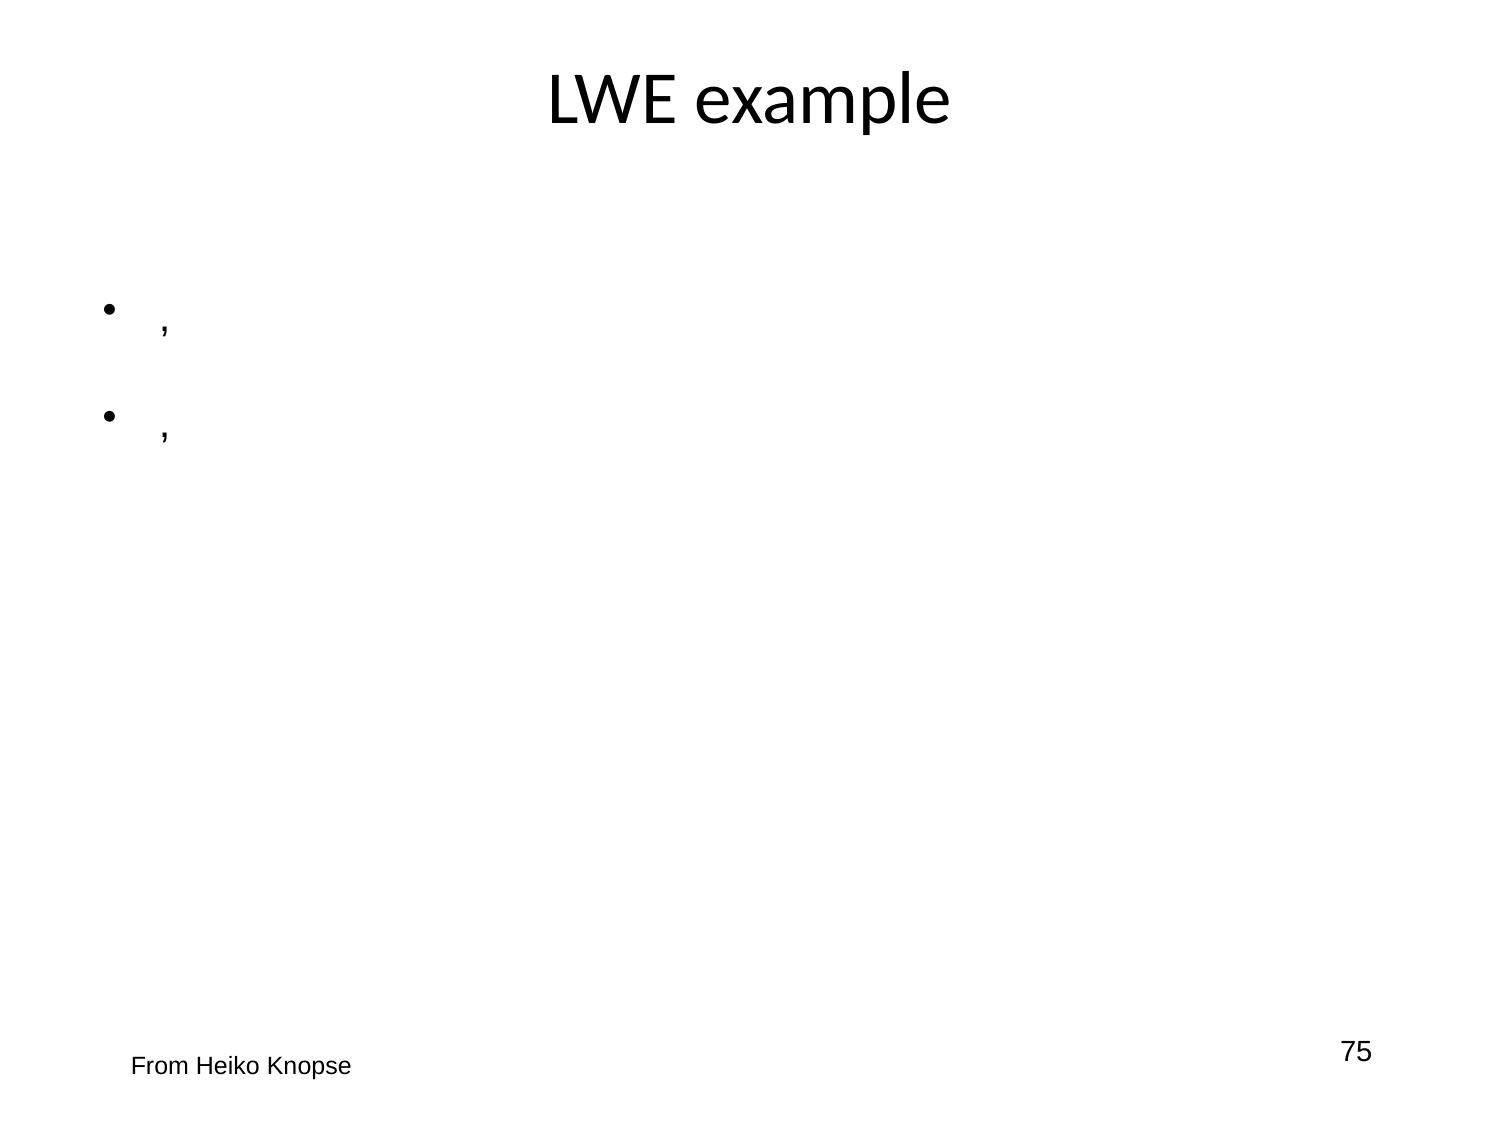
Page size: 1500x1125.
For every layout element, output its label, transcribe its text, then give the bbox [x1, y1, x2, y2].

text_box From Heiko Knopse [116, 1042, 368, 1087]
title LWE example [112, 12, 1388, 176]
slide_number 75 [1074, 1024, 1388, 1101]
